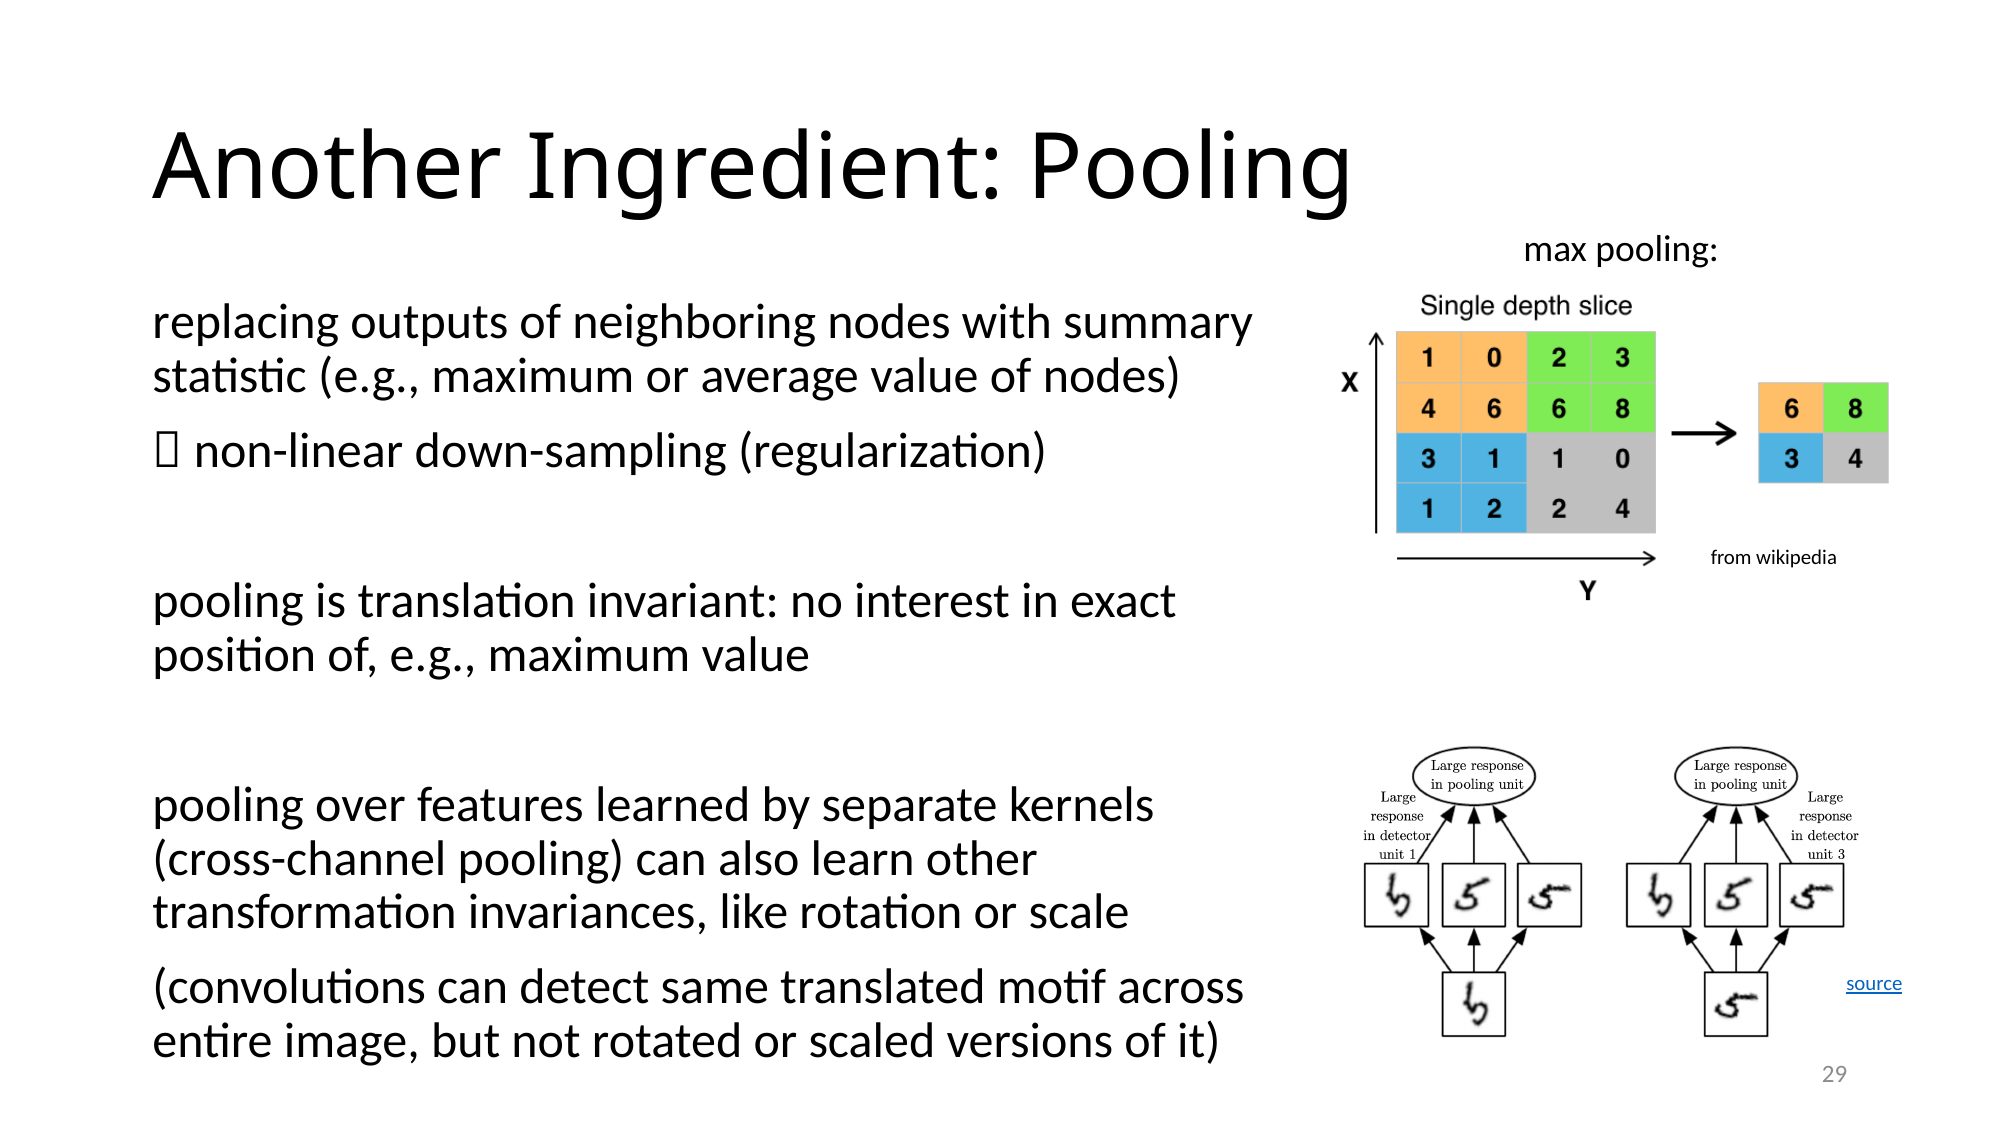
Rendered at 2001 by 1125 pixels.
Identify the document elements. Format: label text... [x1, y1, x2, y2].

picture [1357, 738, 1863, 1043]
title Another Ingredient: Pooling [137, 59, 1863, 278]
slide_number 29 [1412, 1043, 1863, 1103]
picture [1324, 277, 1919, 622]
list replacing outputs of neighboring nodes with summary statistic (e.g., maximum or average value of nodes)  non-linear down-sampling (regularization) pooling is translation invariant: no interest in exact position of, e.g., maximum value pooling over features learned by separate kernels (cross-channel pooling) can also learn other transformation invariances, like rotation or scale (convolutions can detect same translated motif across entire image, but not rotated or scaled versions of it) [137, 288, 1278, 1043]
text_box max pooling: [1508, 216, 1735, 277]
text_box source [1863, 962, 1918, 1003]
